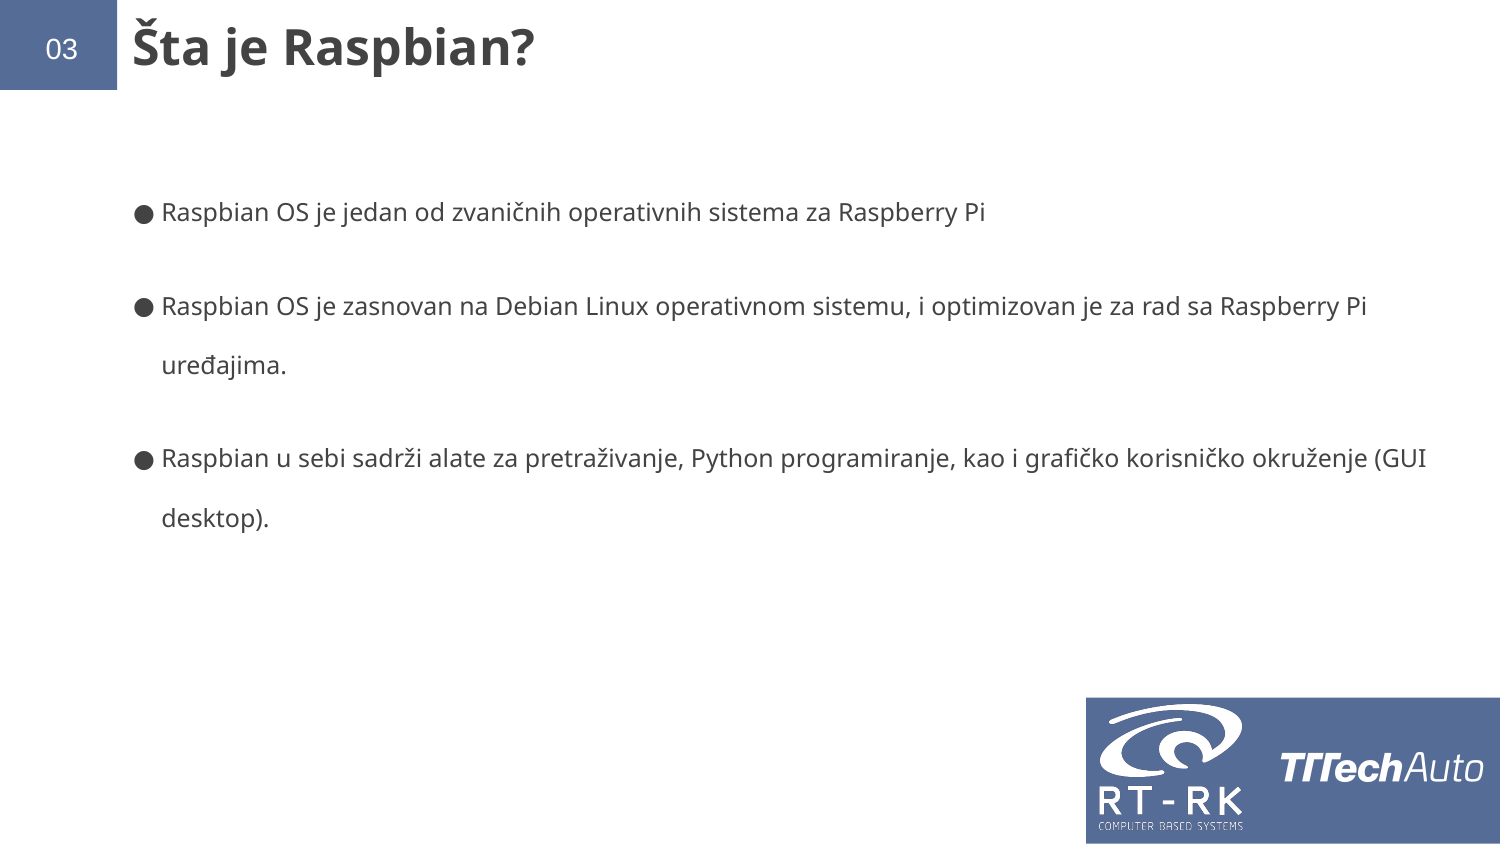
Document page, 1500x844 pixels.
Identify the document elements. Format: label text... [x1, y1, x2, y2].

title Šta je Raspbian? [118, 0, 1188, 80]
picture [1265, 737, 1498, 798]
text_box 03 [0, 0, 94, 95]
subtitle Raspbian OS je jedan od zvaničnih operativnih sistema za Raspberry Pi Raspbian OS je zasnovan na Debian Linux operativnom sistemu, i optimizovan je za rad sa Raspberry Pi uređajima. Raspbian u sebi sadrži alate za pretraživanje, Python programiranje, kao i grafičko korisničko okruženje (GUI desktop). [118, 88, 1449, 844]
text_box [94, 0, 118, 90]
text_box [1255, 697, 1500, 844]
picture [1088, 697, 1254, 838]
